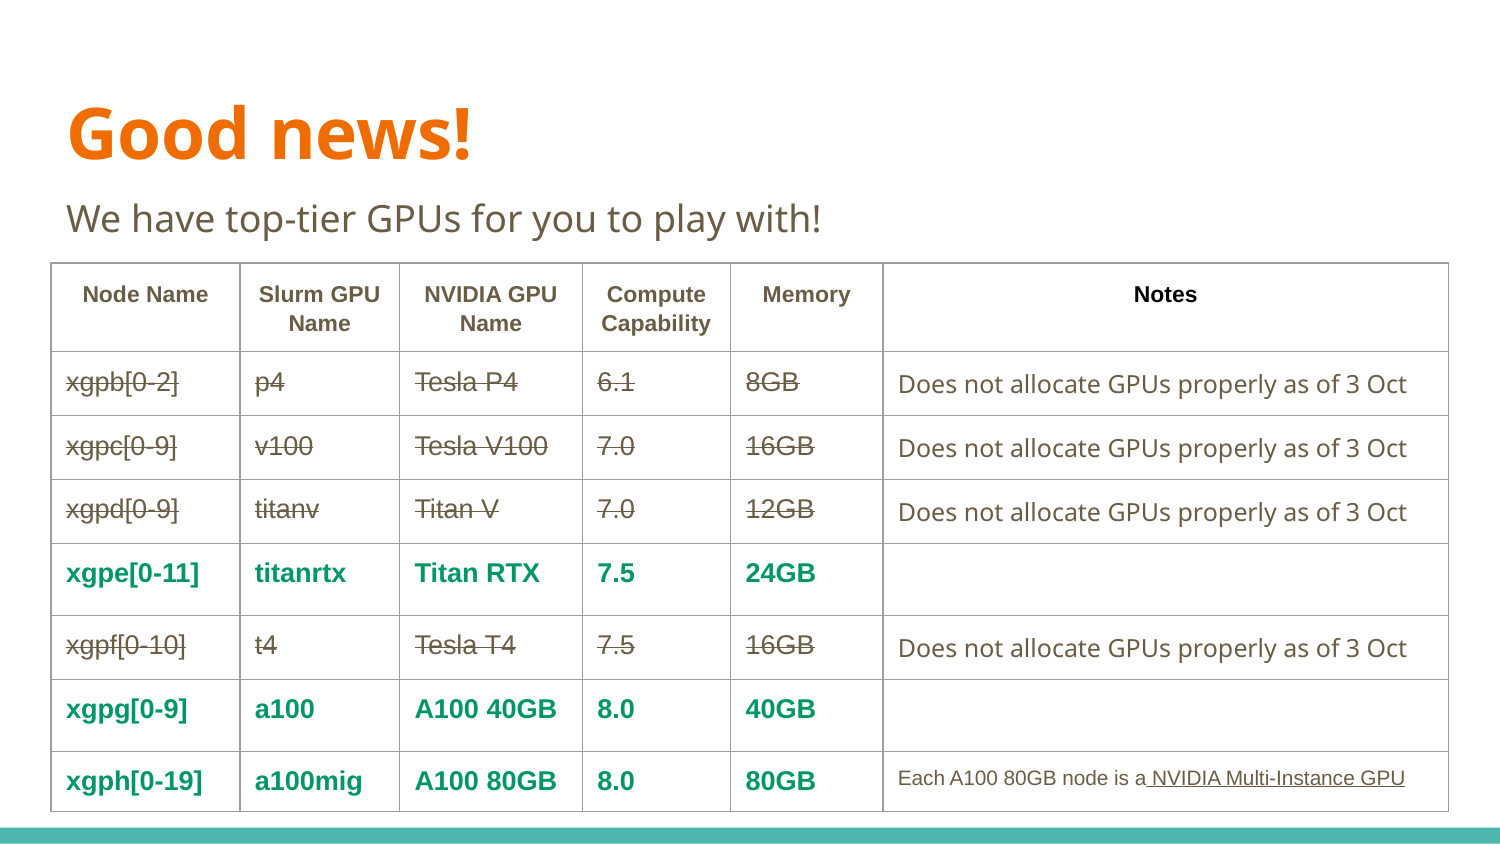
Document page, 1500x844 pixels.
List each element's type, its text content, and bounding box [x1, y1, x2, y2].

table_cell Titan V [400, 480, 582, 543]
table_cell 16GB [731, 416, 882, 479]
table_cell t4 [241, 616, 399, 679]
table_cell Does not allocate GPUs properly as of 3 Oct [884, 416, 1448, 479]
table_cell 40GB [731, 680, 882, 751]
table_cell Titan RTX [400, 544, 582, 615]
table_cell [884, 544, 1448, 615]
table_cell 6.1 [583, 352, 730, 415]
table_cell Tesla V100 [400, 416, 582, 479]
table_cell xgpb[0-2] [52, 352, 239, 415]
title Good news! [51, 72, 1449, 173]
table_cell Does not allocate GPUs properly as of 3 Oct [884, 480, 1448, 543]
table_cell 12GB [731, 480, 882, 543]
table_cell Each A100 80GB node is a NVIDIA Multi-Instance GPU [884, 752, 1448, 811]
table_cell A100 40GB [400, 680, 582, 751]
table_cell titanrtx [241, 544, 399, 615]
table_header Memory [731, 264, 882, 351]
table_cell Does not allocate GPUs properly as of 3 Oct [884, 352, 1448, 415]
table_header Notes [884, 264, 1448, 351]
table_header Compute Capability [583, 264, 730, 351]
table_cell 16GB [731, 616, 882, 679]
table_header NVIDIA GPU Name [400, 264, 582, 351]
table_cell v100 [241, 416, 399, 479]
table_cell xgpf[0-10] [52, 616, 239, 679]
table_cell 7.0 [583, 416, 730, 479]
table_cell [884, 680, 1448, 751]
table_cell 80GB [731, 752, 882, 811]
table_cell p4 [241, 352, 399, 415]
table_cell xgpd[0-9] [52, 480, 239, 543]
table_cell 8GB [731, 352, 882, 415]
table_cell xgpc[0-9] [52, 416, 239, 479]
table_cell A100 80GB [400, 752, 582, 811]
table_cell 24GB [731, 544, 882, 615]
table_cell 8.0 [583, 752, 730, 811]
list We have top-tier GPUs for you to play with! [51, 173, 1449, 262]
table_cell titanv [241, 480, 399, 543]
table_cell a100mig [241, 752, 399, 811]
table_header Node Name [52, 264, 239, 351]
table_cell xgpg[0-9] [52, 680, 239, 751]
table_cell Does not allocate GPUs properly as of 3 Oct [884, 616, 1448, 679]
table_cell 7.0 [583, 480, 730, 543]
table_cell Tesla T4 [400, 616, 582, 679]
table_cell xgph[0-19] [52, 752, 239, 811]
table_header Slurm GPU Name [241, 264, 399, 351]
table_cell 7.5 [583, 544, 730, 615]
table_cell 7.5 [583, 616, 730, 679]
table_cell a100 [241, 680, 399, 751]
table_cell Tesla P4 [400, 352, 582, 415]
table_cell 8.0 [583, 680, 730, 751]
table_cell xgpe[0-11] [52, 544, 239, 615]
